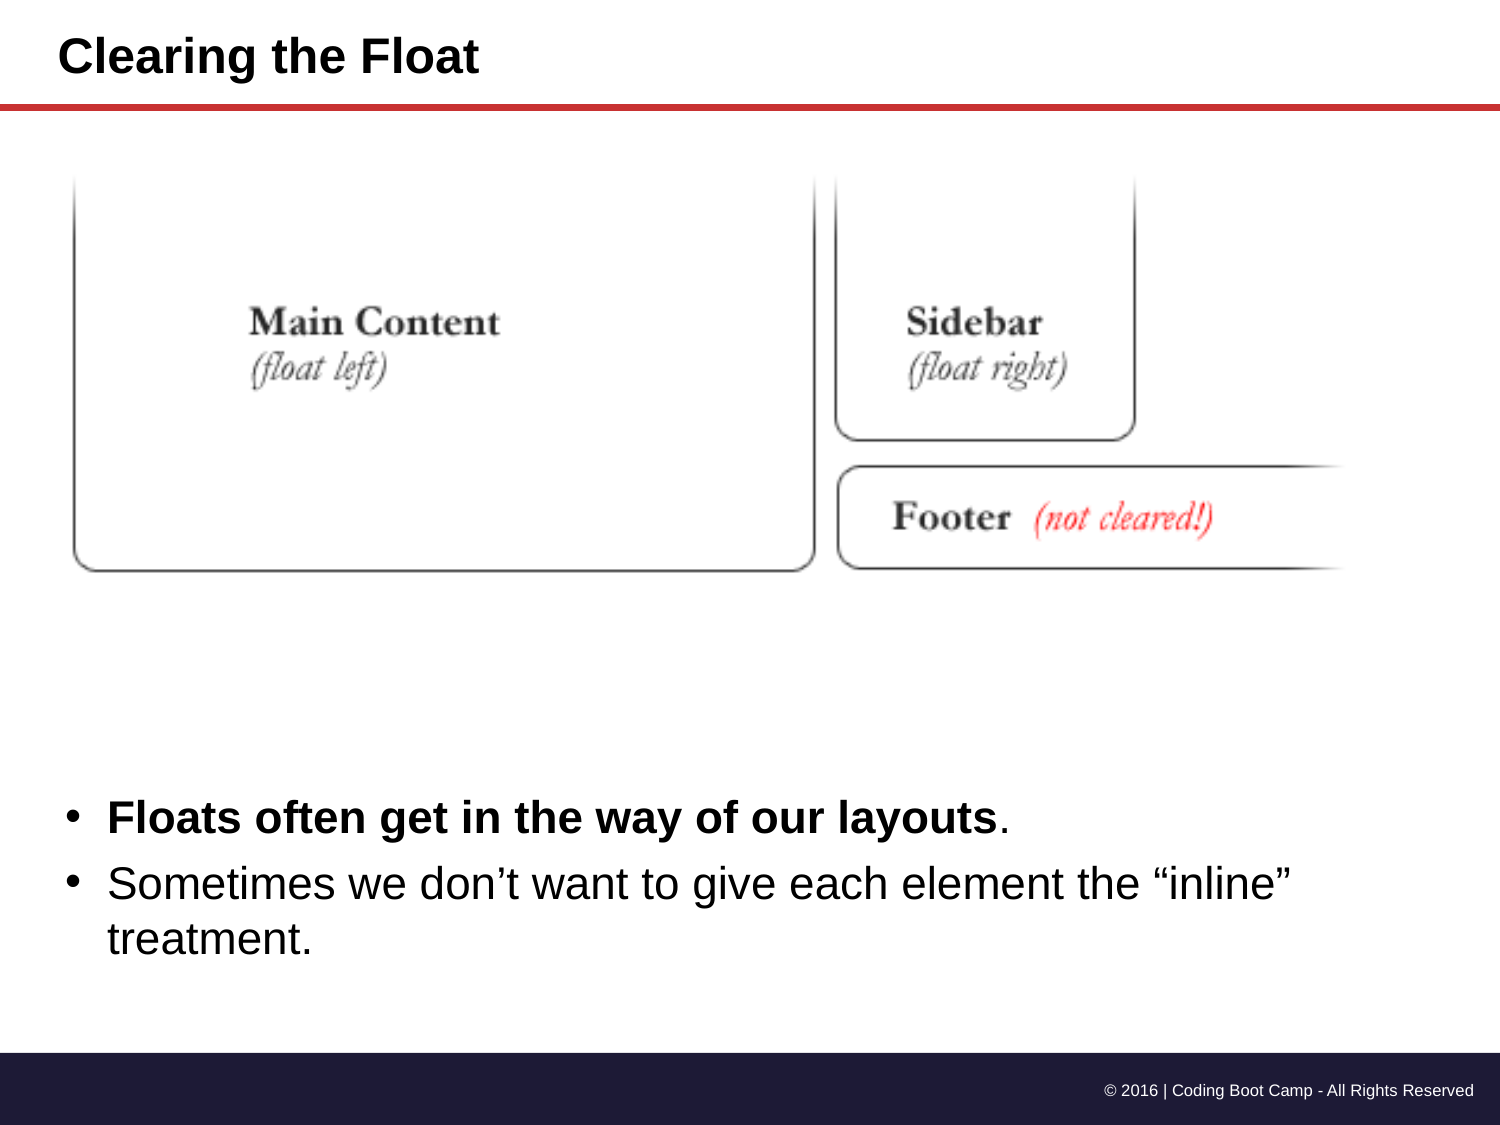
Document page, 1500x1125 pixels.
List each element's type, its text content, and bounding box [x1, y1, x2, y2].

text_box Clearing the Float [50, 16, 913, 91]
text_box Floats often get in the way of our layouts. Sometimes we don’t want to give each element the “inline” treatment. [49, 772, 1463, 979]
picture [49, 162, 1471, 626]
